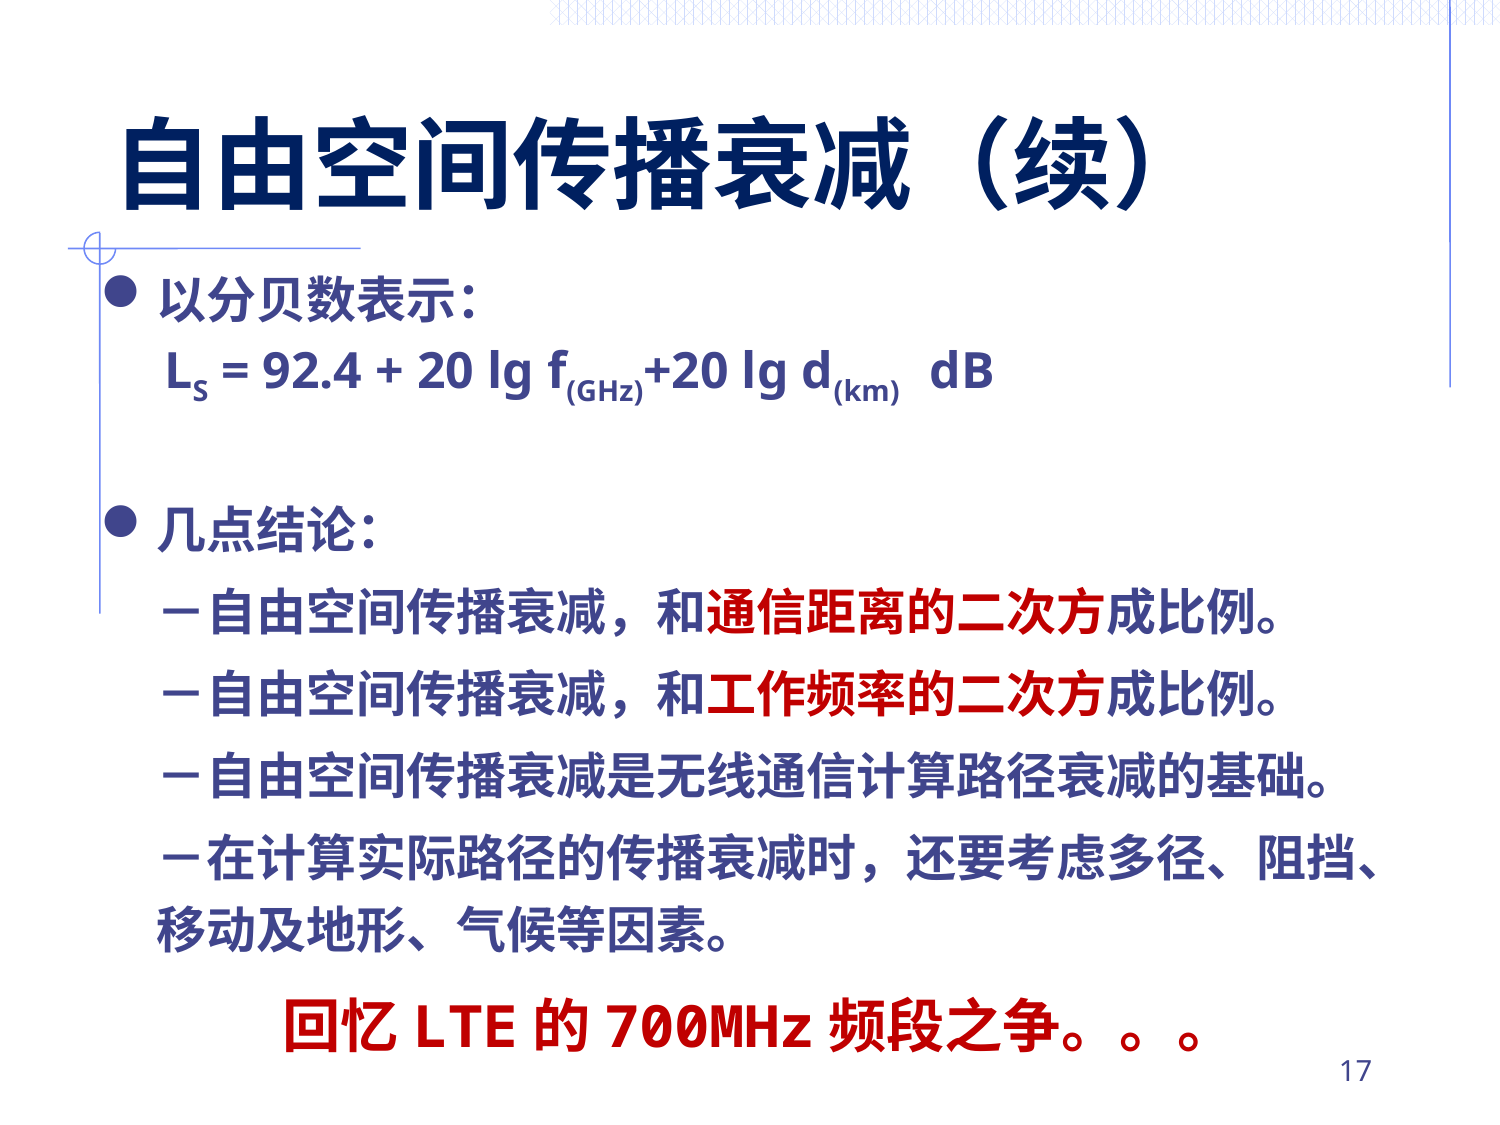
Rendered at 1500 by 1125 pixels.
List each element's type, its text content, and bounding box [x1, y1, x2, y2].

title 自由空间传播衰减（续） [50, 138, 1327, 230]
slide_number 16 [1074, 1025, 1388, 1100]
text_box 回忆LTE的700MHz频段之争。。。 [267, 982, 1251, 1067]
list 以分贝数表示： LS = 92.4 + 20 lg f(GHz)+20 lg d(km) dB 几点结论： －自由空间传播衰减，和通信距离的二次方成比例。 －自由空间传播衰减，和工作频率的二次方成比例。 －自由空间传播衰减是无线通信计算路径衰减的基础。 －在计算实际路径的传播衰减时，还要考虑多径、阻挡、移动及地形、气候等因素。 [85, 260, 1434, 967]
